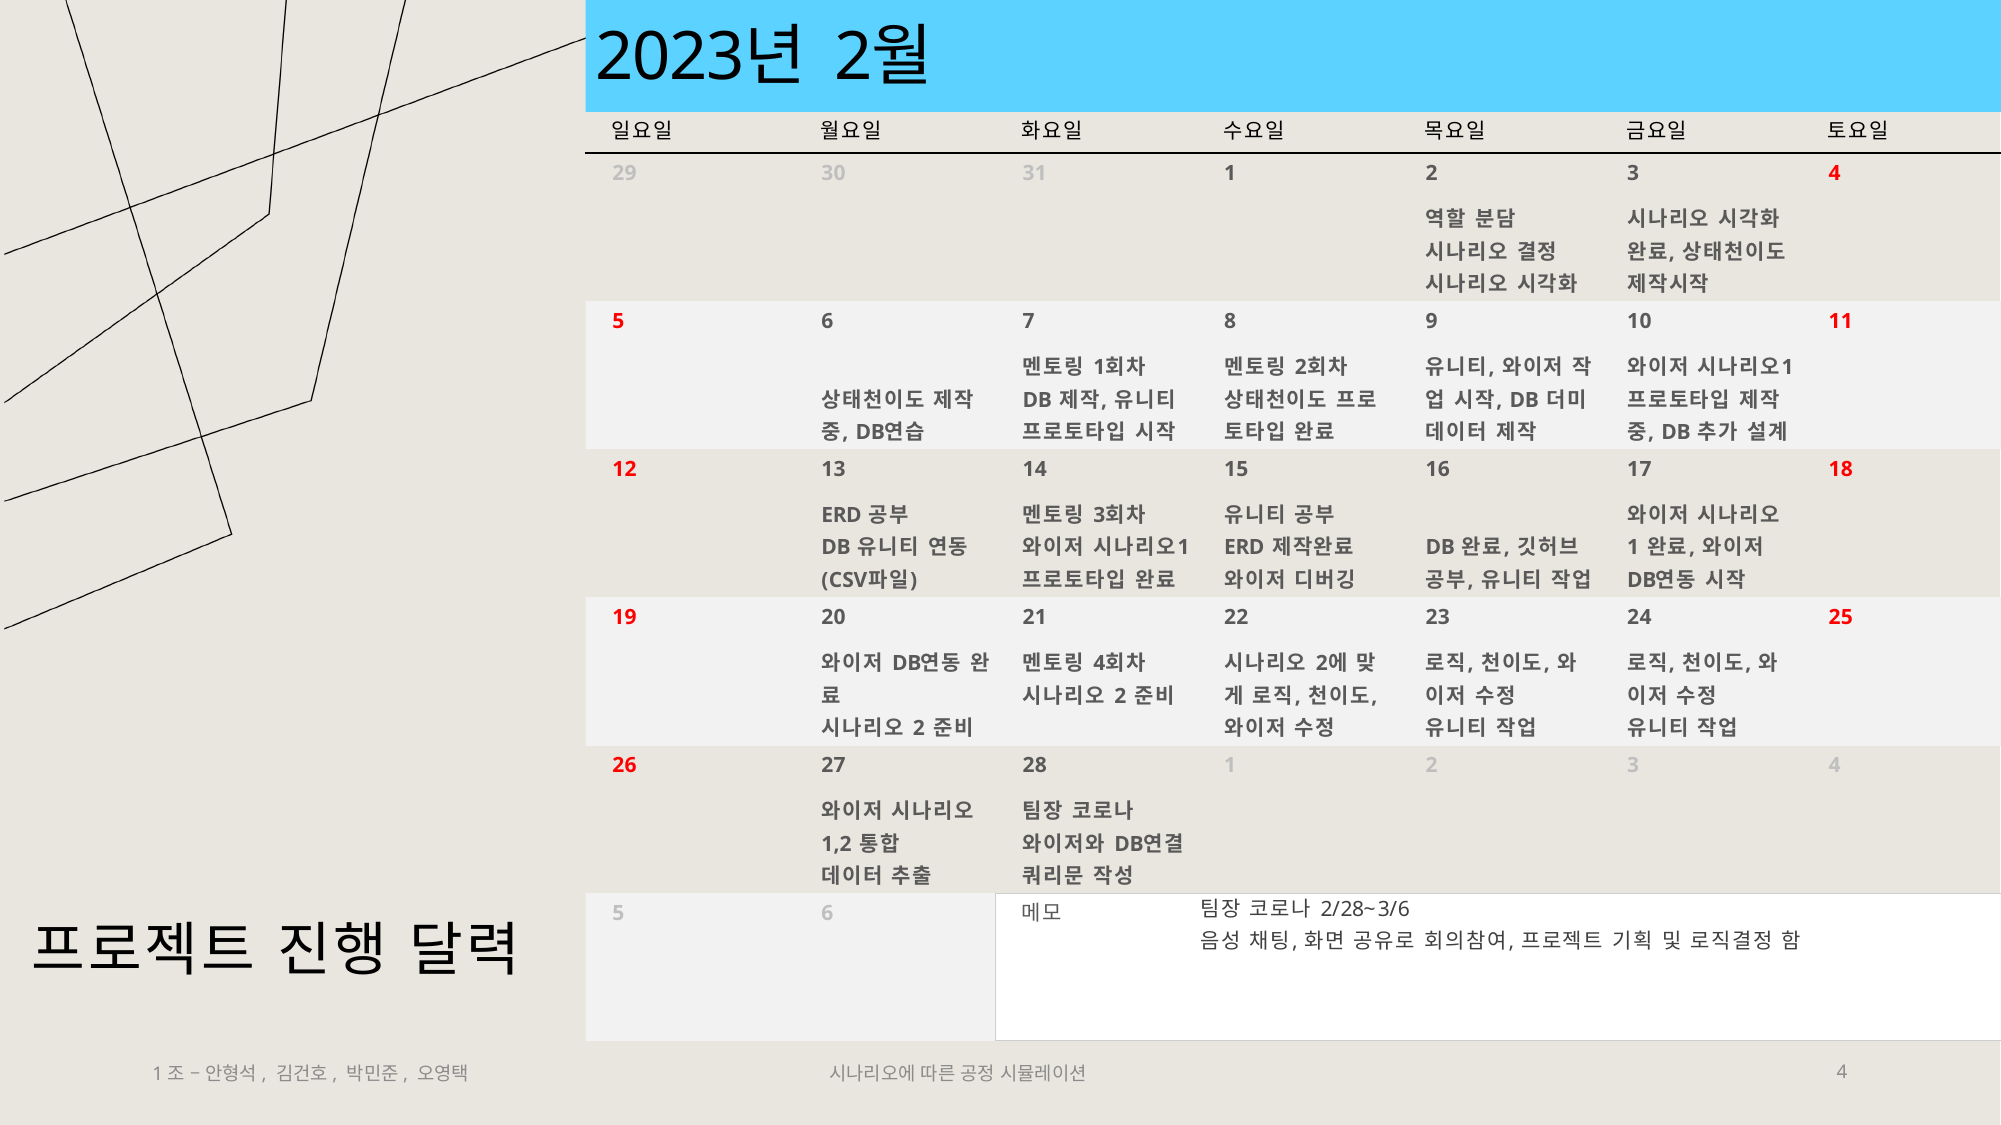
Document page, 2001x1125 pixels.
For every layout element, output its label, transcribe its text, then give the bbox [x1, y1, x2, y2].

slide_number 1조 – 안형석, 김건호, 박민준, 오영택 [137, 1042, 588, 1103]
text_box 프로젝트 진행 달력 [16, 903, 584, 1000]
footer 시나리오에 따른 공정 시뮬레이션 [794, 1042, 1122, 1103]
slide_number 4 [1412, 1042, 1863, 1103]
picture [4, 0, 2000, 1042]
